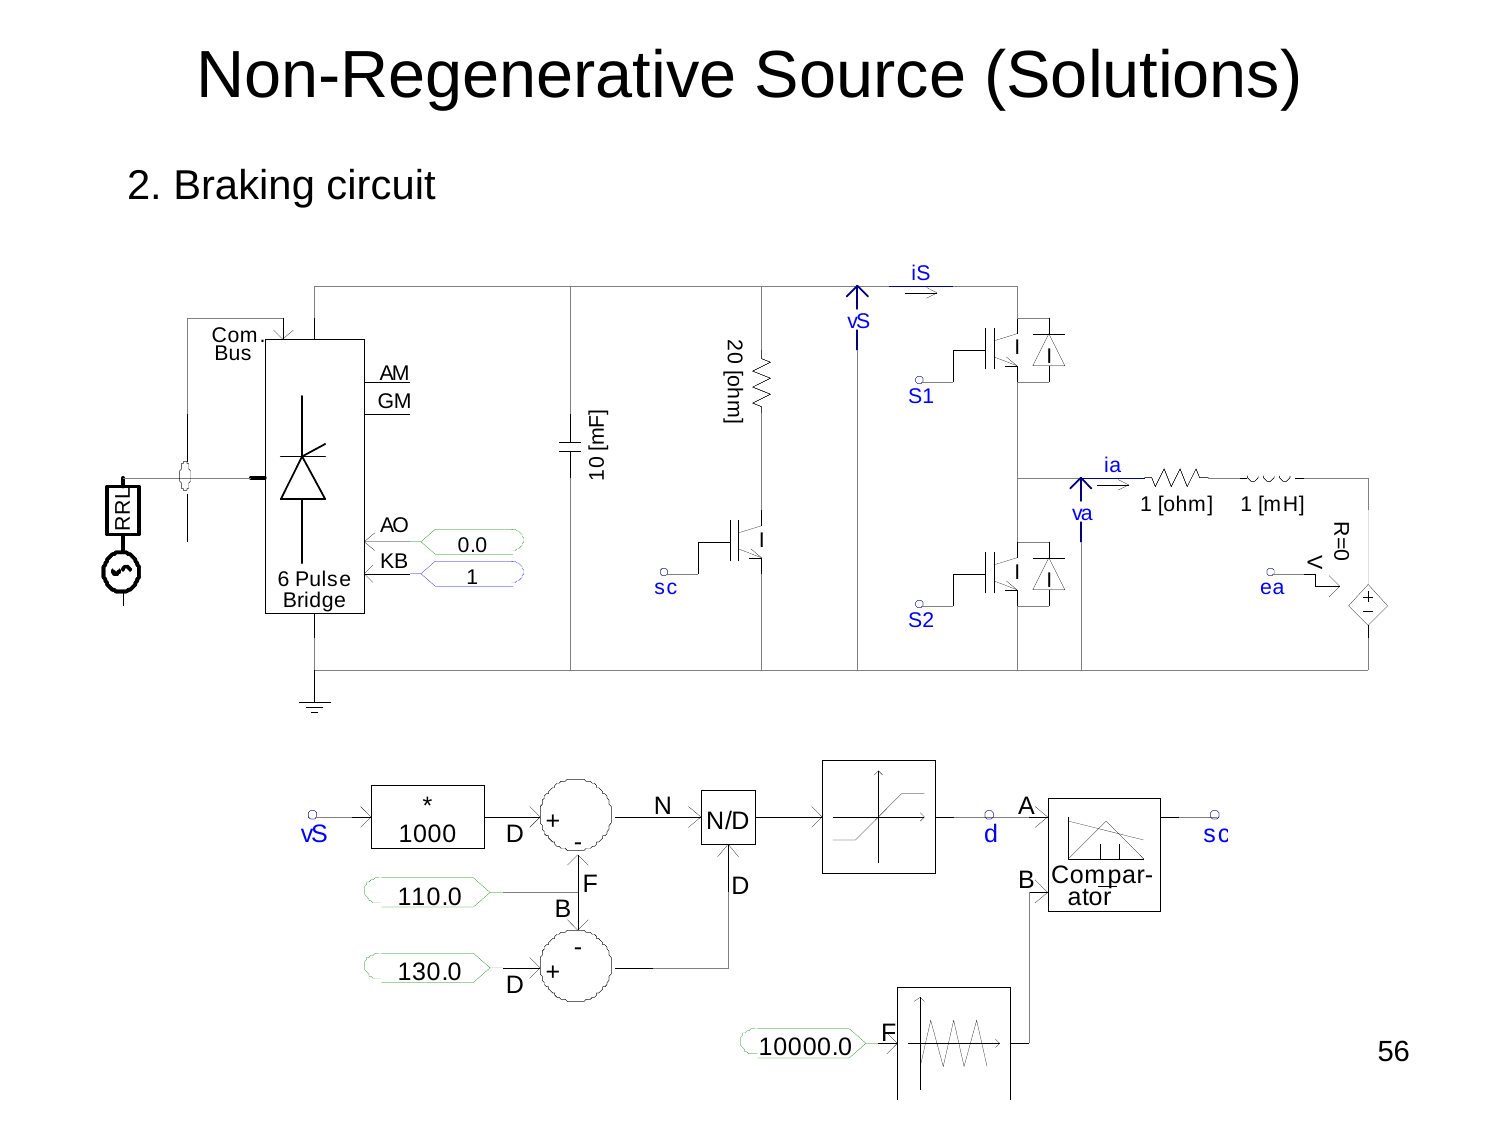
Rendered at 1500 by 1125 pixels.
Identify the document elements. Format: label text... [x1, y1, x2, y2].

picture [299, 760, 1228, 1101]
title Non-Regenerative Source (Solutions) [74, 24, 1426, 118]
slide_number 56 [1231, 1024, 1426, 1103]
picture [99, 258, 1388, 713]
text_box 2. Braking circuit [112, 149, 451, 215]
